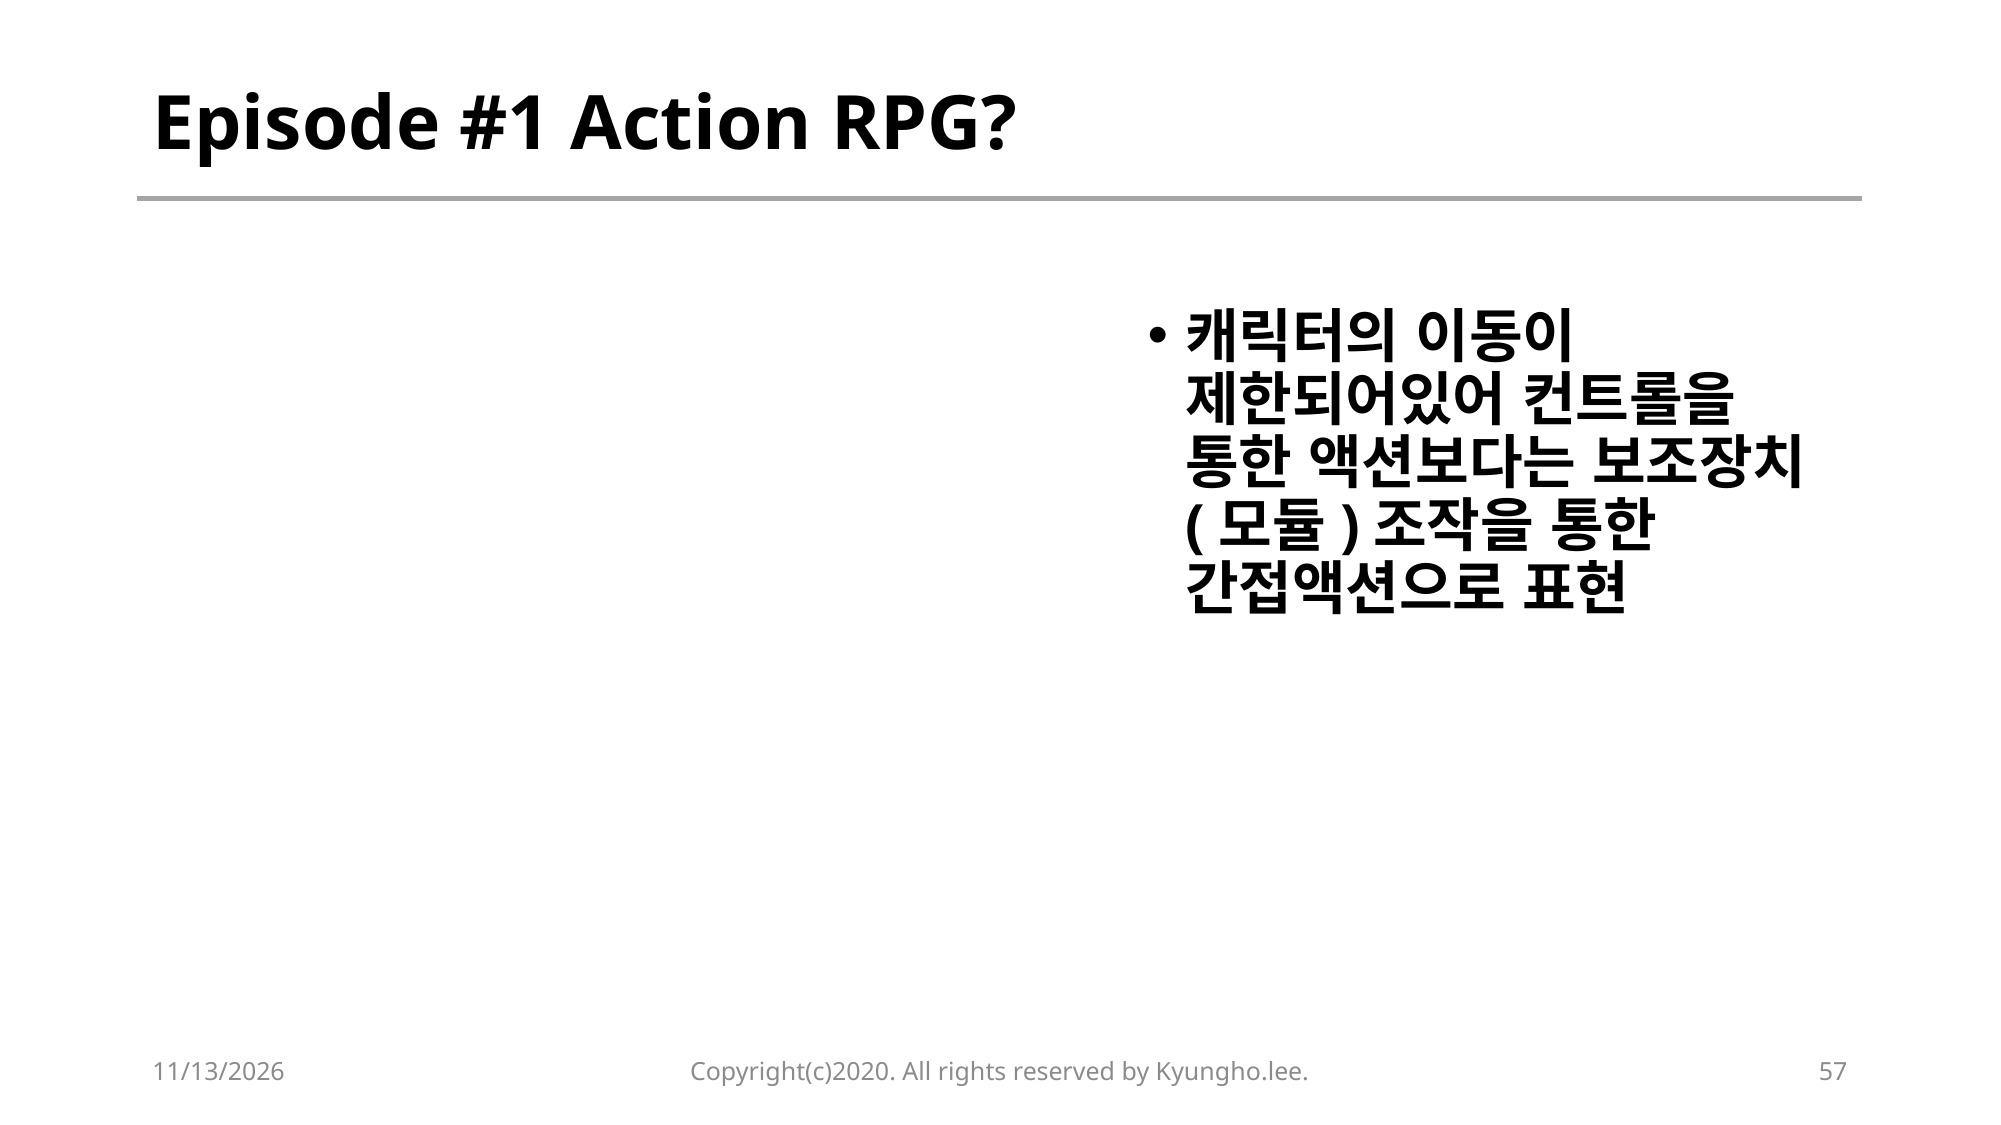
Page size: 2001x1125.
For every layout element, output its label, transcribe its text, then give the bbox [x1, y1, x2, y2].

list 캐릭터의 이동이 제한되어있어 컨트롤을 통한 액션보다는 보조장치(모듈)조작을 통한 간접액션으로 표현 [1132, 299, 1863, 1014]
footer Copyright(c)2020. All rights reserved by Kyungho.lee. [662, 1042, 1338, 1103]
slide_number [137, 1042, 588, 1103]
title Episode #1 Action RPG? [137, 59, 1863, 191]
slide_number 57 [1412, 1042, 1863, 1103]
